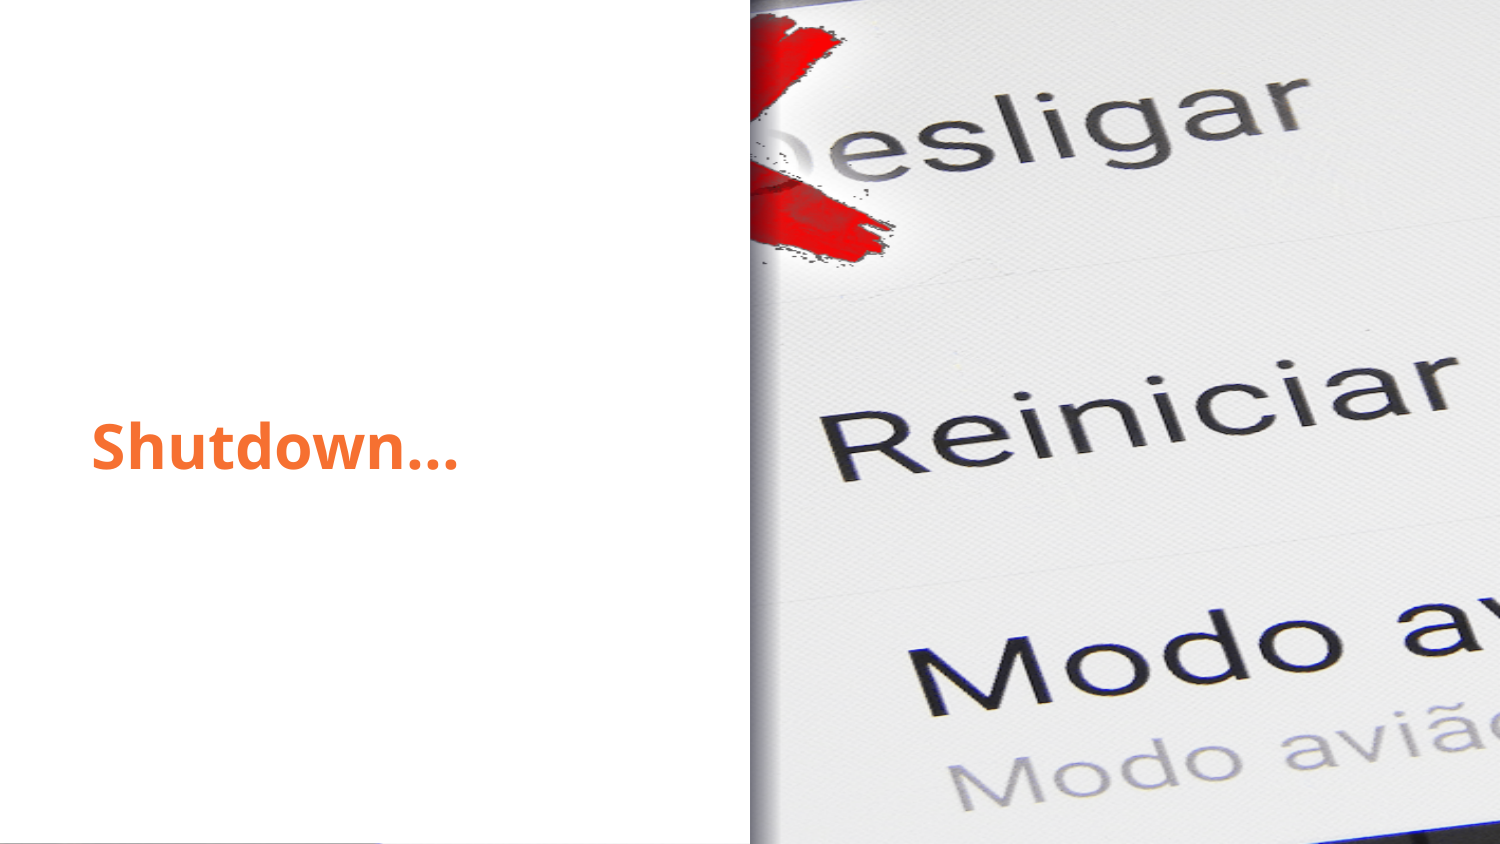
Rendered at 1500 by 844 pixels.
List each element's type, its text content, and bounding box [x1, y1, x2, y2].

picture [751, 0, 1500, 844]
title Shutdown... [76, 391, 674, 763]
